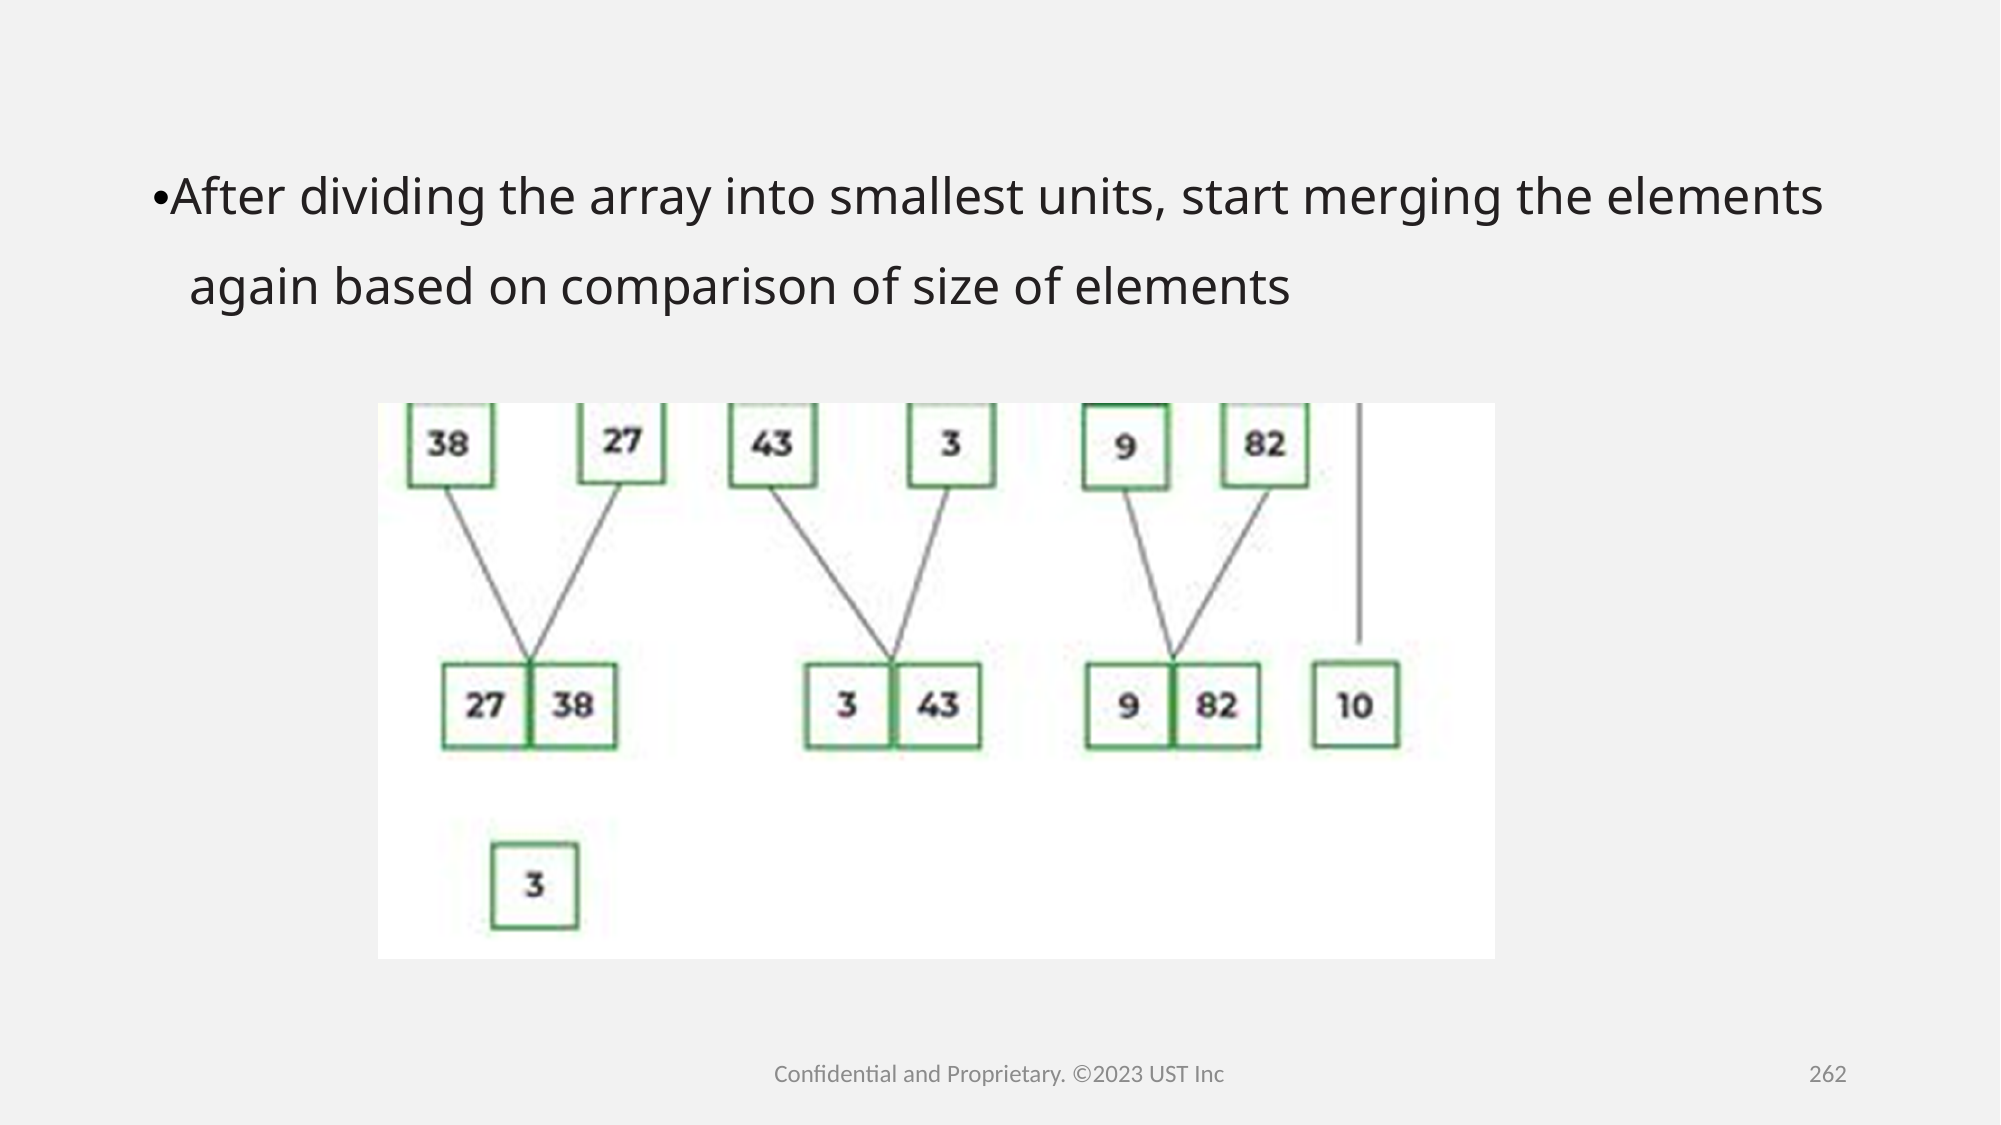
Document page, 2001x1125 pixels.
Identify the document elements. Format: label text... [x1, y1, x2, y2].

footer Confidential and Proprietary. ©2023 UST Inc [662, 1042, 1338, 1103]
picture [378, 403, 1496, 959]
slide_number 262 [1412, 1042, 1863, 1103]
list •After dividing the array into smallest units, start merging the elements again based on comparison of size of elements [137, 126, 1900, 1014]
